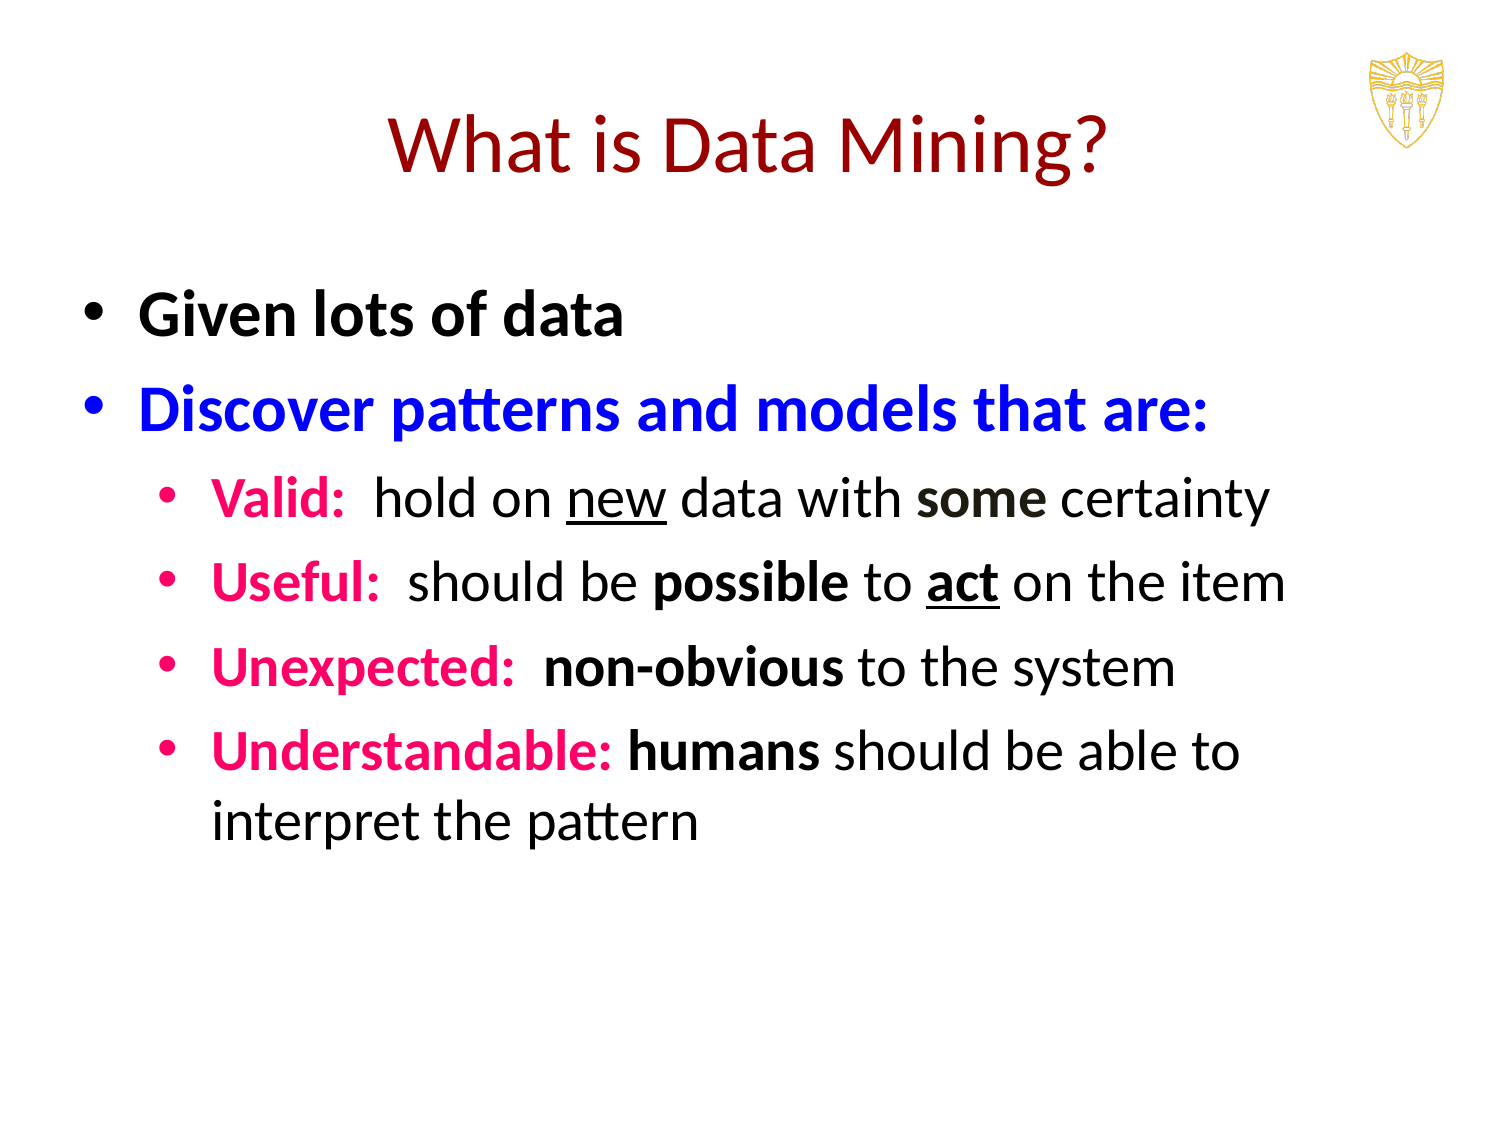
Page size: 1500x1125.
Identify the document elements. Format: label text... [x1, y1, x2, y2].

title What is Data Mining? [74, 14, 1426, 261]
picture [1426, 38, 1468, 162]
list Given lots of data Discover patterns and models that are: Valid: hold on new data with some certainty Useful: should be possible to act on the item Unexpected: non-obvious to the system Understandable: humans should be able to interpret the pattern [74, 261, 1426, 1051]
